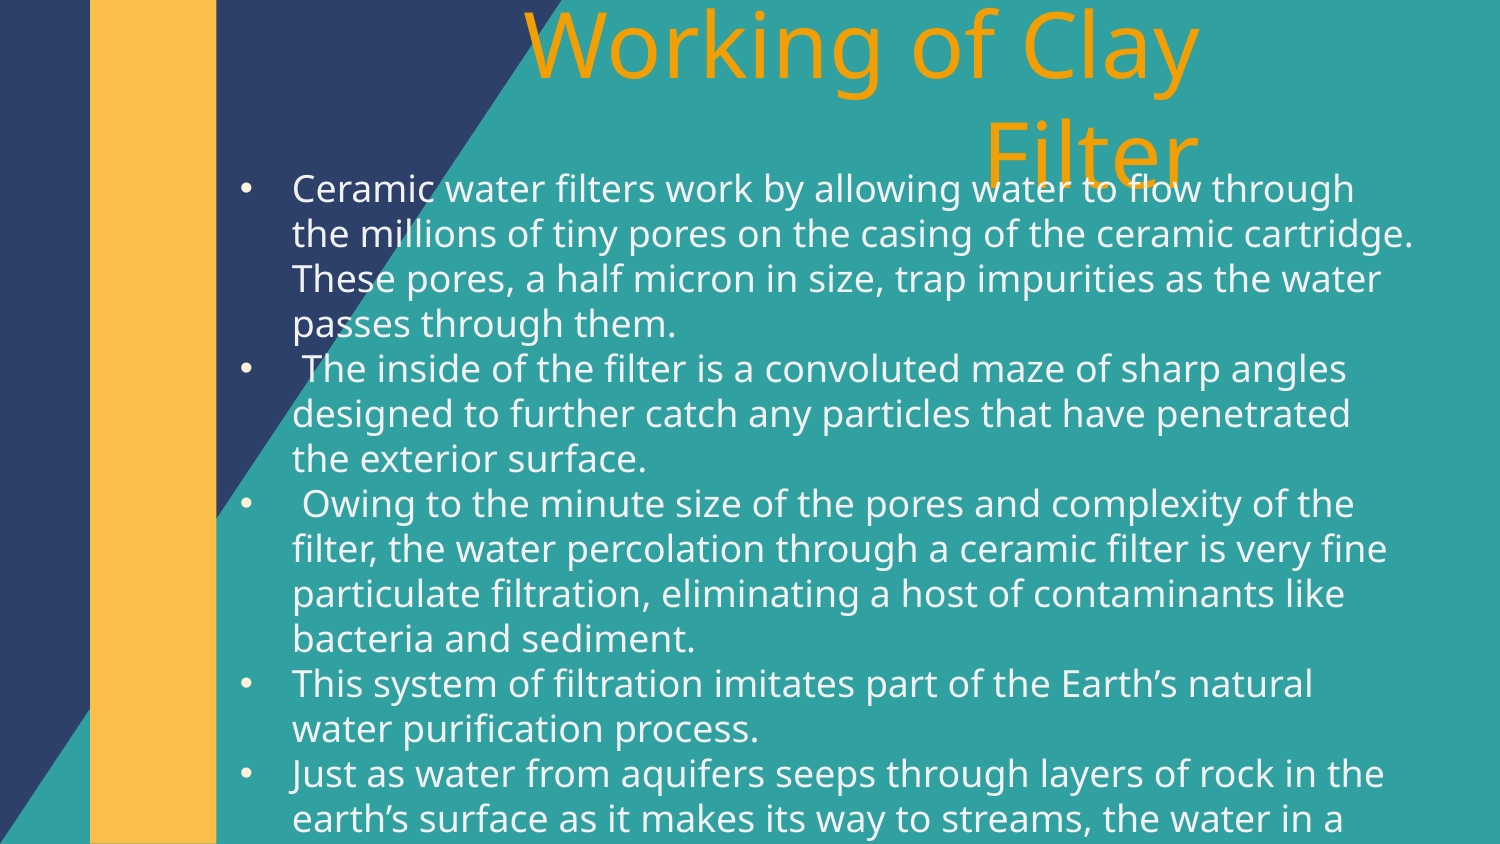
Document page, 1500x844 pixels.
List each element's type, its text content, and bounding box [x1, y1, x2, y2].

title Working of Clay Filter [293, 0, 1216, 150]
subtitle Ceramic water filters work by allowing water to flow through the millions of tiny pores on the casing of the ceramic cartridge. These pores, a half micron in size, trap impurities as the water passes through them. The inside of the filter is a convoluted maze of sharp angles designed to further catch any particles that have penetrated the exterior surface. Owing to the minute size of the pores and complexity of the filter, the water percolation through a ceramic filter is very fine particulate filtration, eliminating a host of contaminants like bacteria and sediment. This system of filtration imitates part of the Earth’s natural water purification process. Just as water from aquifers seeps through layers of rock in the earth’s surface as it makes its way to streams, the water in a ceramic filter permeates natural media to rid itself of impurities. [201, 150, 1433, 662]
